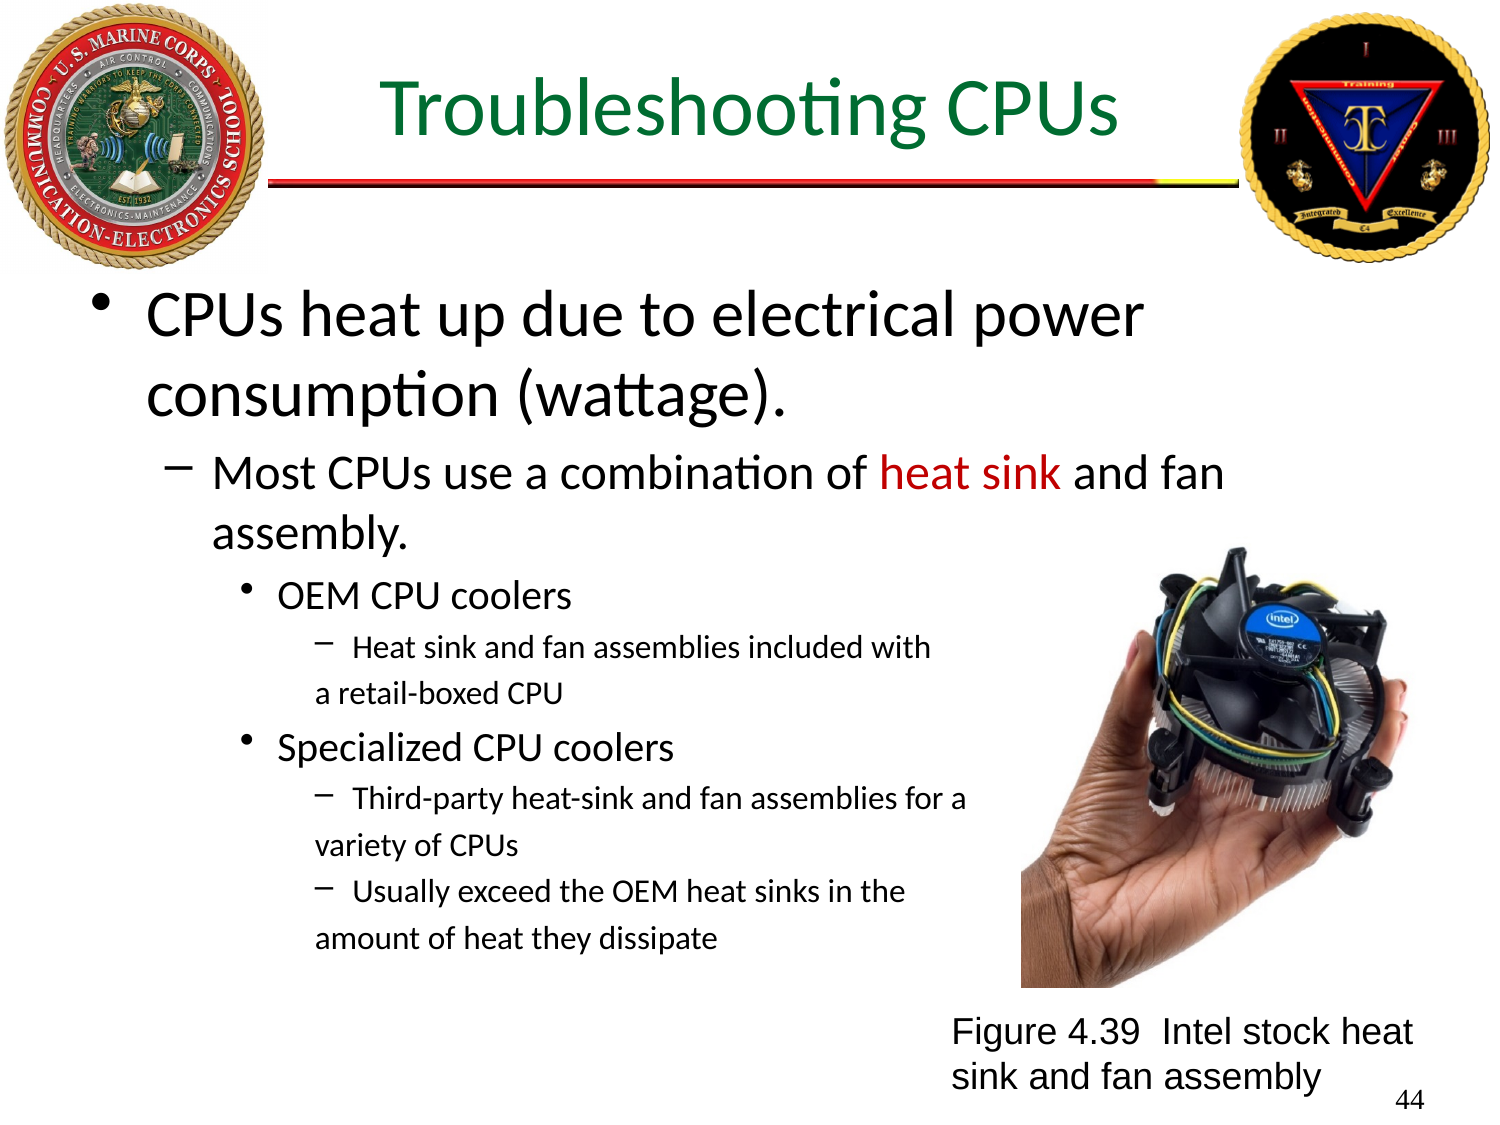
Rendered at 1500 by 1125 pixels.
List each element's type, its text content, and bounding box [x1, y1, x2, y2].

list CPUs heat up due to electrical power consumption (wattage). Most CPUs use a combination of heat sink and fan assembly. OEM CPU coolers Heat sink and fan assemblies included with a retail-boxed CPU Specialized CPU coolers Third-party heat-sink and fan assemblies for a variety of CPUs Usually exceed the OEM heat sinks in the amount of heat they dissipate [75, 262, 1425, 1005]
picture [1239, 12, 1490, 263]
picture [1021, 512, 1447, 988]
title Troubleshooting CPUs [75, 45, 1425, 233]
picture [0, 0, 268, 274]
text_box Figure 4.39 Intel stock heat sink and fan assembly [936, 999, 1475, 1104]
